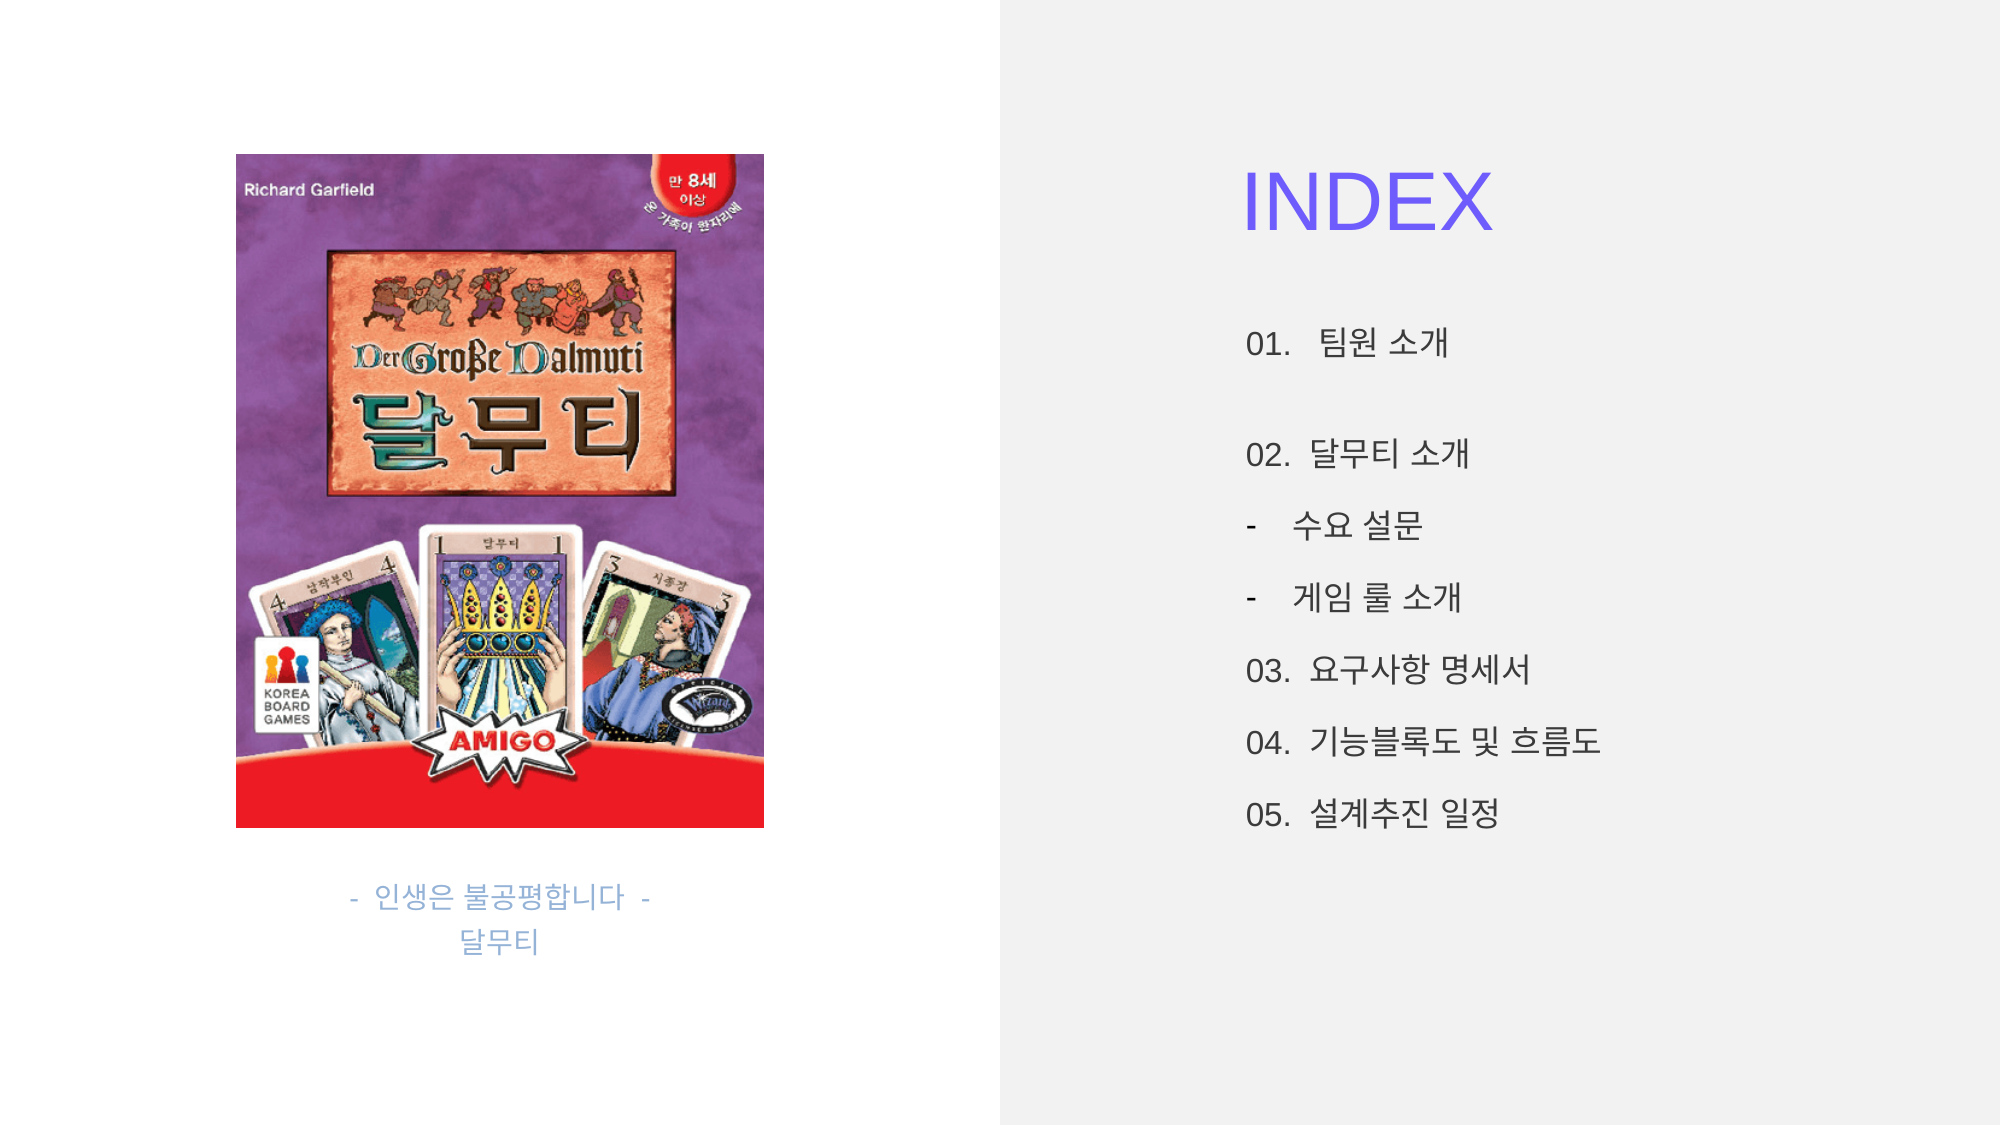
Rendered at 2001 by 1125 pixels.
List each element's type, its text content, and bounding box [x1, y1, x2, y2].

picture [236, 154, 764, 829]
text_box 01. 팀원 소개 02. 달무티 소개 수요 설문 게임 룰 소개 03. 요구사항 명세서 04. 기능블록도 및 흐름도 05. 설계추진 일정 [1245, 321, 1659, 961]
text_box [999, 0, 2000, 1125]
text_box INDEX [1240, 137, 1499, 248]
text_box - 인생은 불공평합니다 - 달무티 [276, 868, 724, 960]
